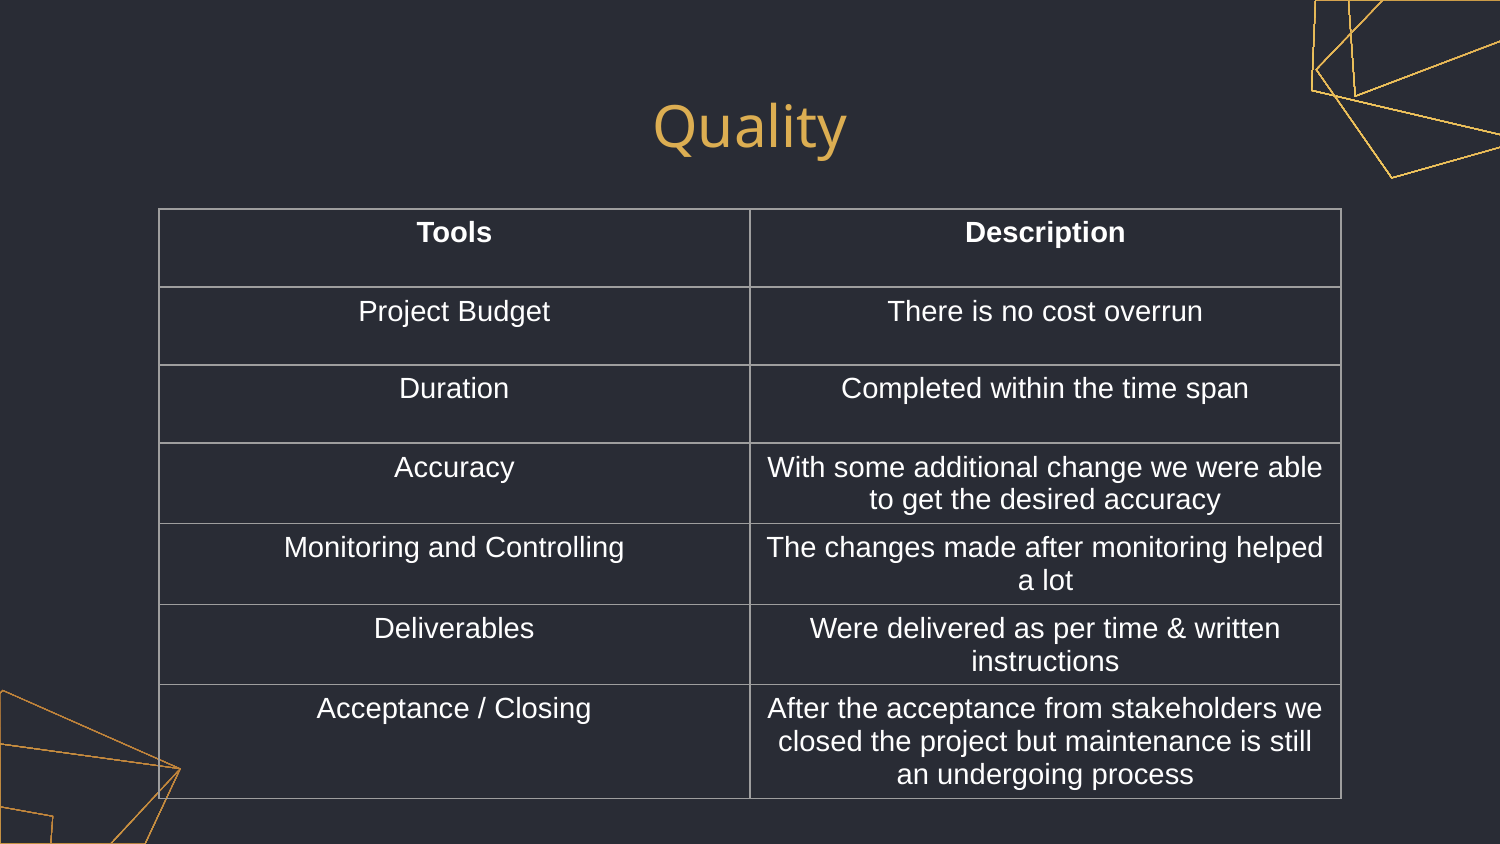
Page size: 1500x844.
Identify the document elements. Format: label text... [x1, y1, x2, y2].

table_header Description [751, 210, 1340, 286]
table_cell Deliverables [160, 605, 749, 684]
table_header Tools [160, 210, 749, 286]
table_cell The changes made after monitoring helped a lot [751, 524, 1340, 604]
table_cell Monitoring and Controlling [160, 524, 749, 604]
table_cell With some additional change we were able to get the desired accuracy [751, 444, 1340, 523]
table_cell Project Budget [160, 288, 749, 364]
table_cell Acceptance / Closing [160, 685, 749, 798]
table_cell Accuracy [160, 444, 749, 523]
table_cell Completed within the time span [751, 366, 1340, 442]
table_cell After the acceptance from stakeholders we closed the project but maintenance is still an undergoing process [751, 685, 1340, 798]
table_cell Duration [160, 366, 749, 442]
table_cell Were delivered as per time & written instructions [751, 605, 1340, 684]
table_cell There is no cost overrun [751, 288, 1340, 364]
title Quality [327, 88, 1173, 160]
